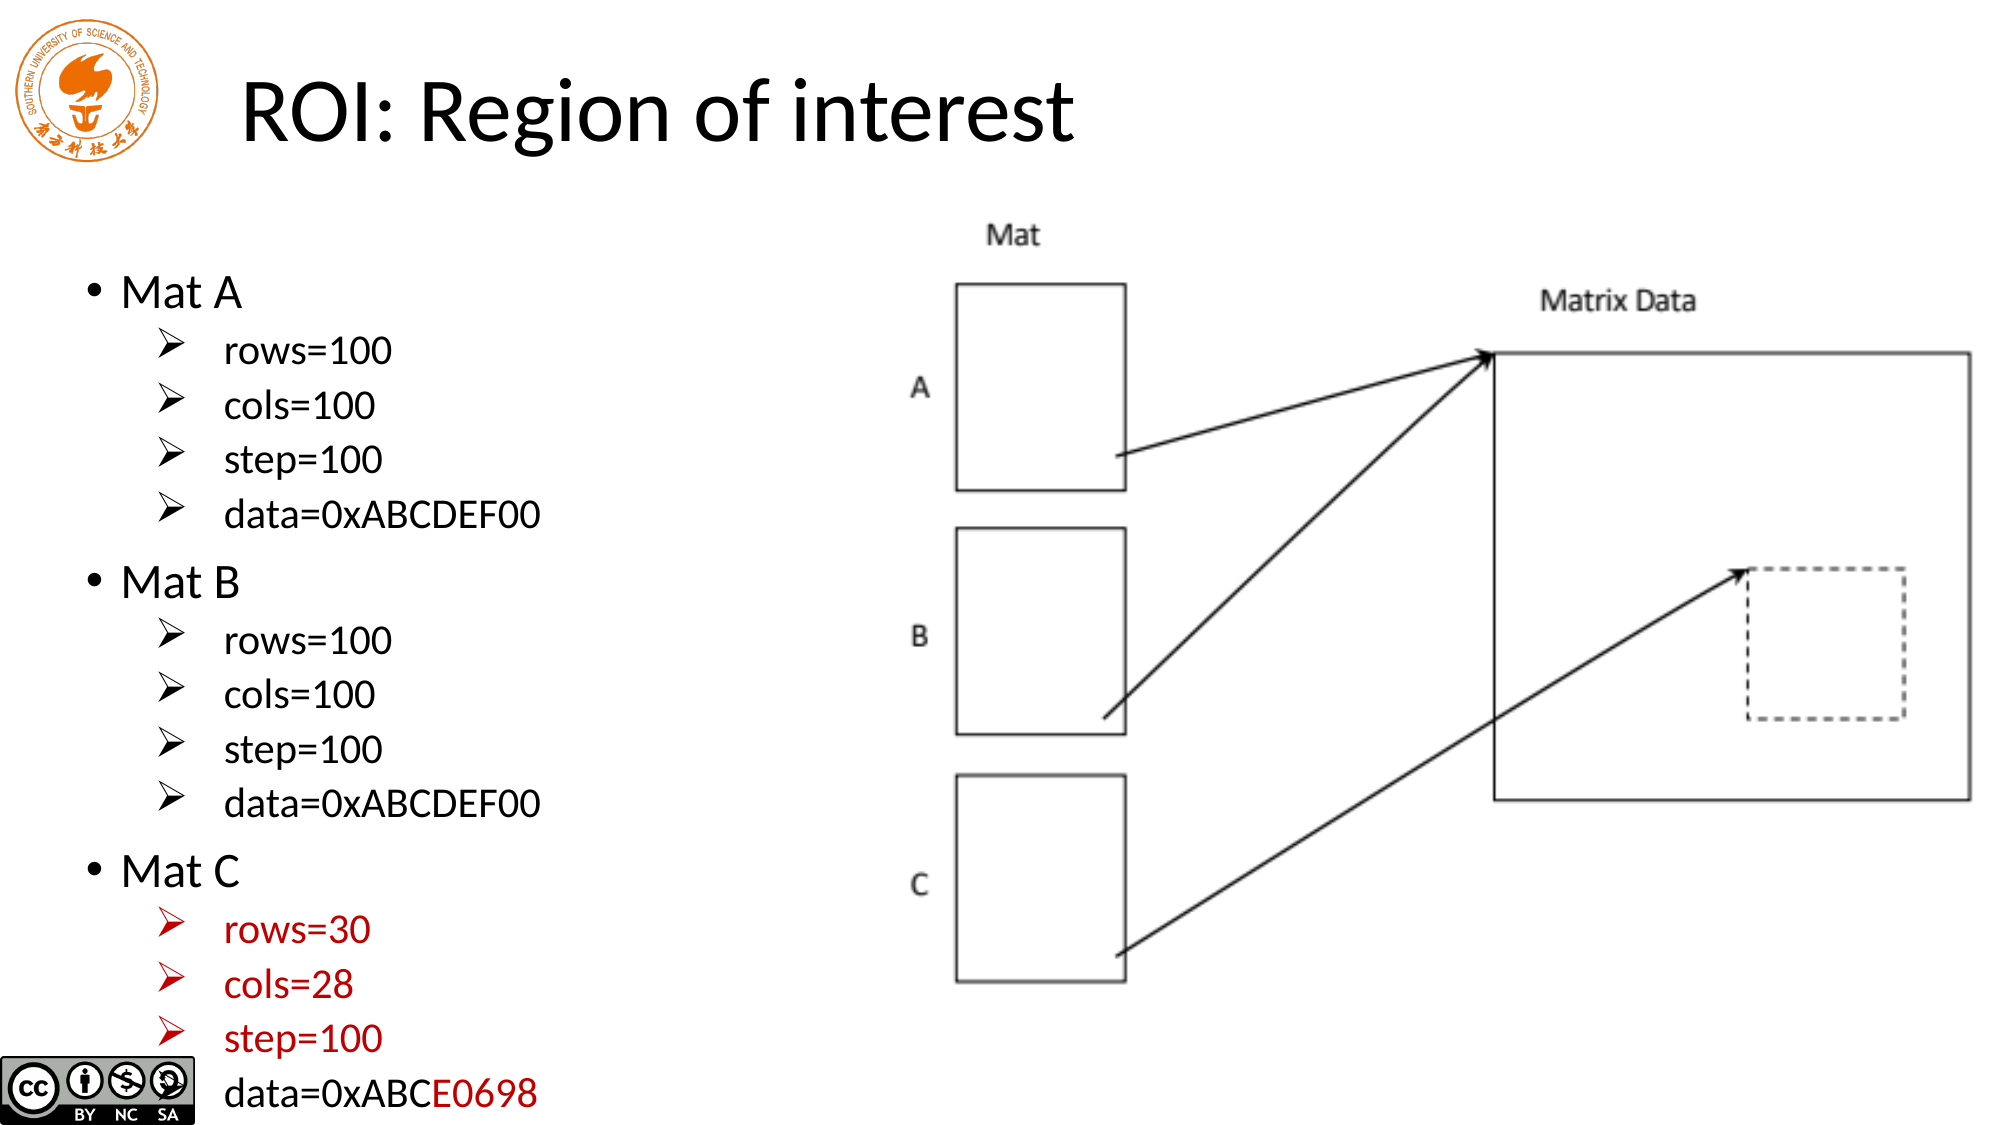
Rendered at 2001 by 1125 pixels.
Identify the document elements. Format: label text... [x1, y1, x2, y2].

text_box [28, 299, 846, 307]
picture [10, 0, 170, 166]
list Mat A rows=100 cols=100 step=100 data=0xABCDEF00 Mat B rows=100 cols=100 step=100 data=0xABCDEF00 Mat C rows=30 cols=28 step=100 data=0xABCE0698 [70, 258, 682, 299]
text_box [846, 199, 2000, 1031]
title ROI: Region of interest [225, 43, 1951, 181]
list Mat A rows=100 cols=100 step=100 data=0xABCDEF00 Mat B rows=100 cols=100 step=100 data=0xABCDEF00 Mat C rows=30 cols=28 step=100 data=0xABCE0698 [70, 307, 682, 1125]
picture [0, 1056, 70, 1125]
